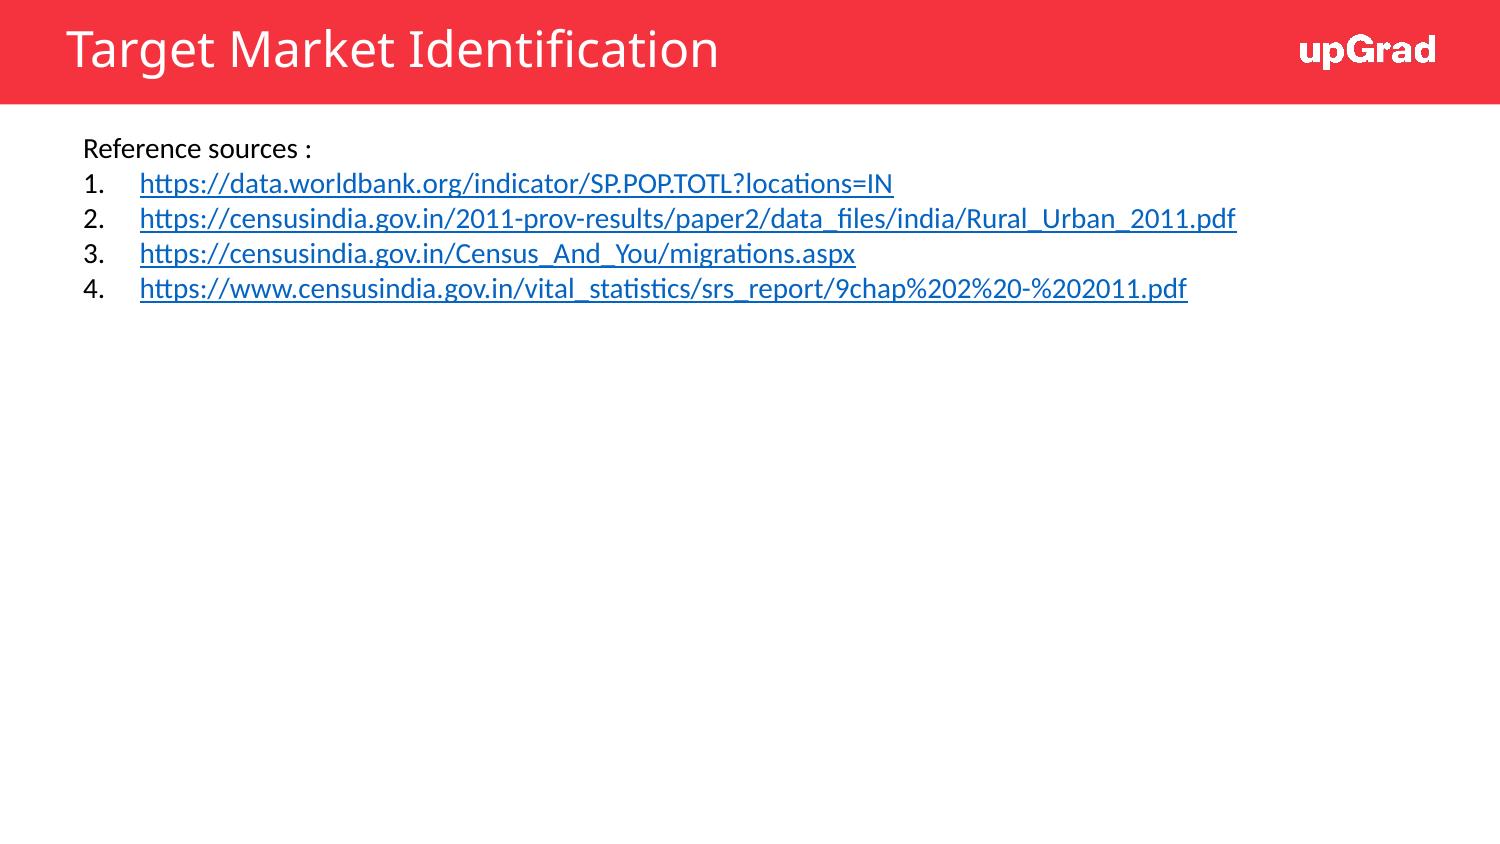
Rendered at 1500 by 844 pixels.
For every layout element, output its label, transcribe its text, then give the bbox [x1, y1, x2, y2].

text_box Reference sources : https://data.worldbank.org/indicator/SP.POP.TOTL?locations=IN https://censusindia.gov.in/2011-prov-results/paper2/data_files/india/Rural_Urban_2011.pdf https://censusindia.gov.in/Census_And_You/migrations.aspx https://www.censusindia.gov.in/vital_statistics/srs_report/9chap%202%20-%202011.pdf [68, 122, 1330, 313]
title Target Market Identification [51, 20, 810, 83]
picture [1300, 34, 1435, 70]
